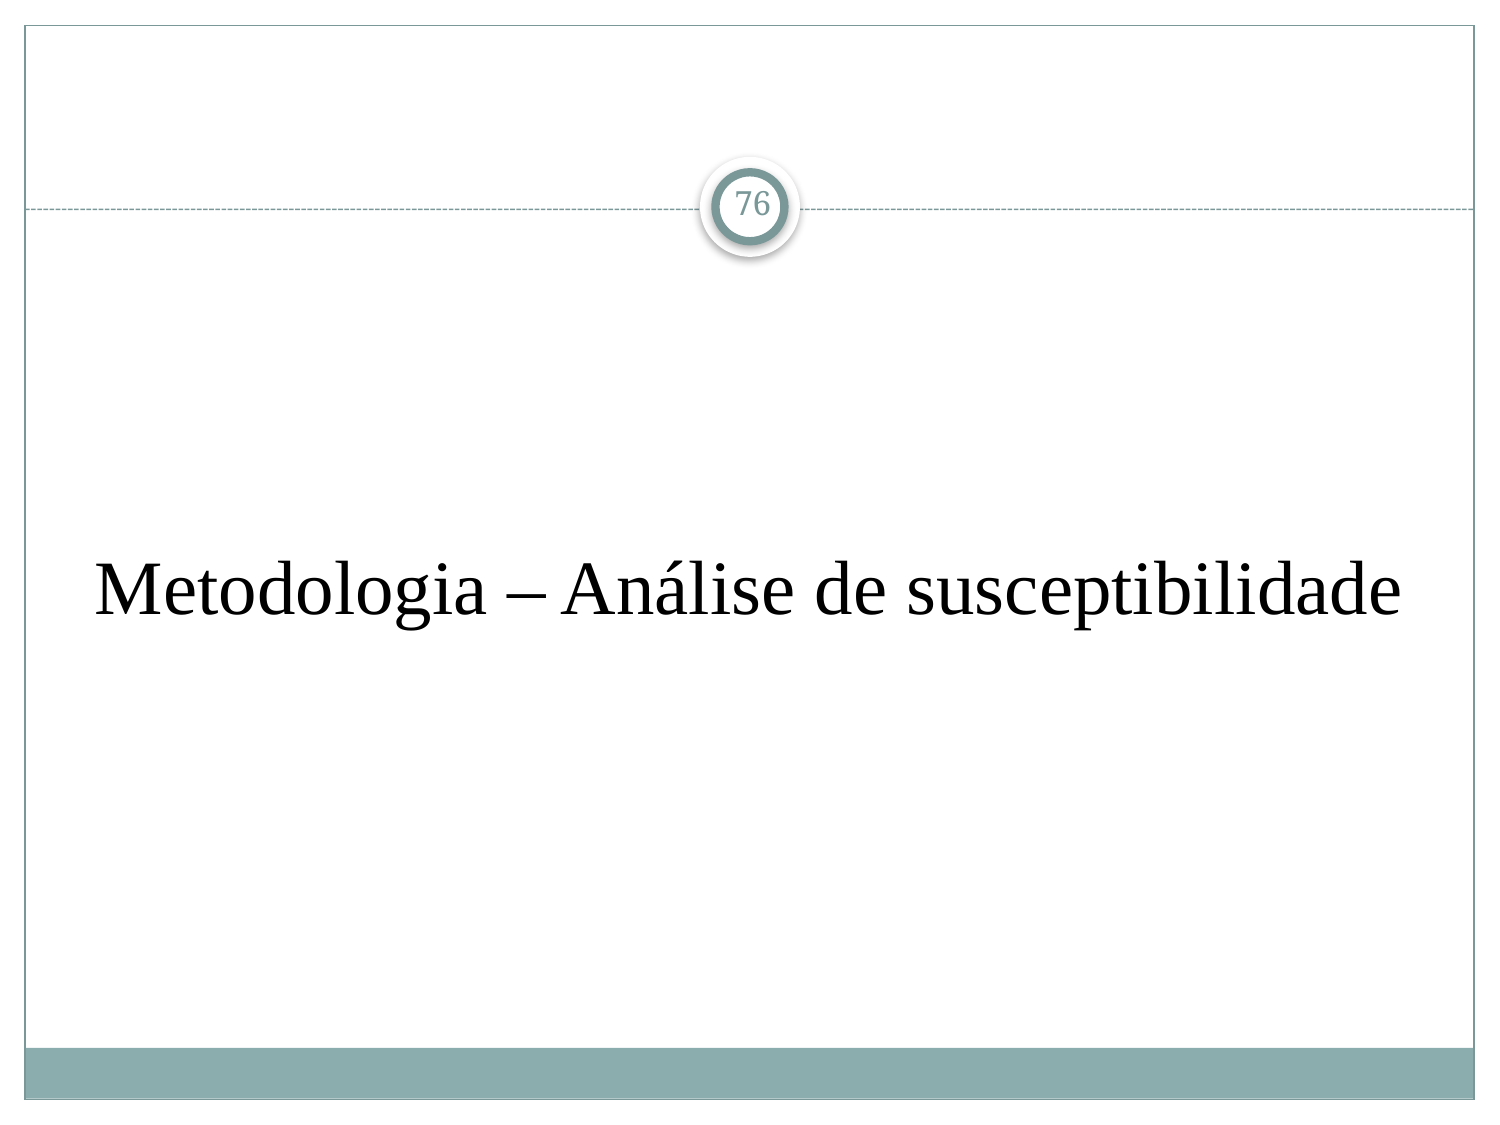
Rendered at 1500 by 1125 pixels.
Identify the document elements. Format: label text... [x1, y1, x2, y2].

slide_number 76 [715, 168, 791, 241]
title Metodologia – Análise de susceptibilidade [75, 450, 1425, 638]
